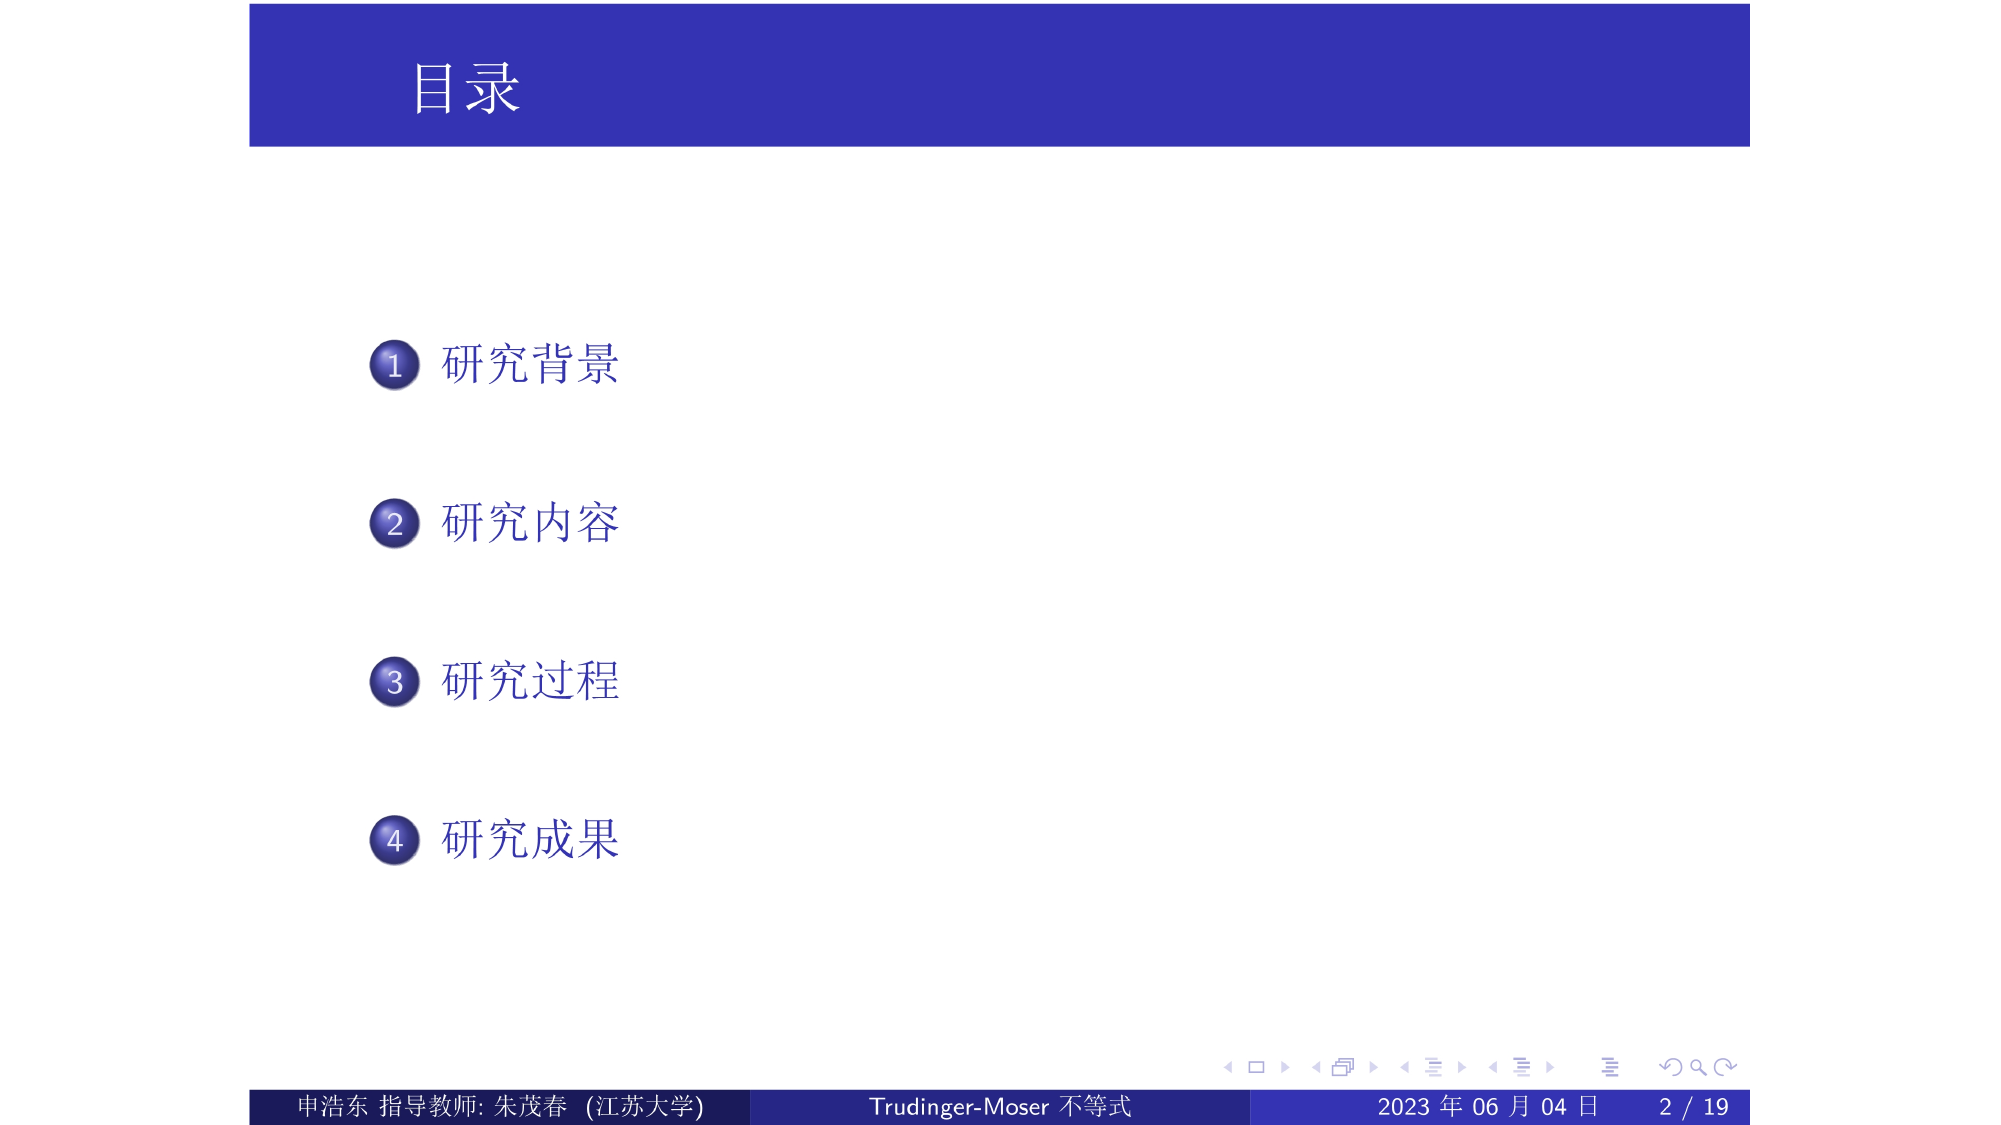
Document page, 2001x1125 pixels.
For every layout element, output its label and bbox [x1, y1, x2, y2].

picture [249, 0, 1750, 1125]
